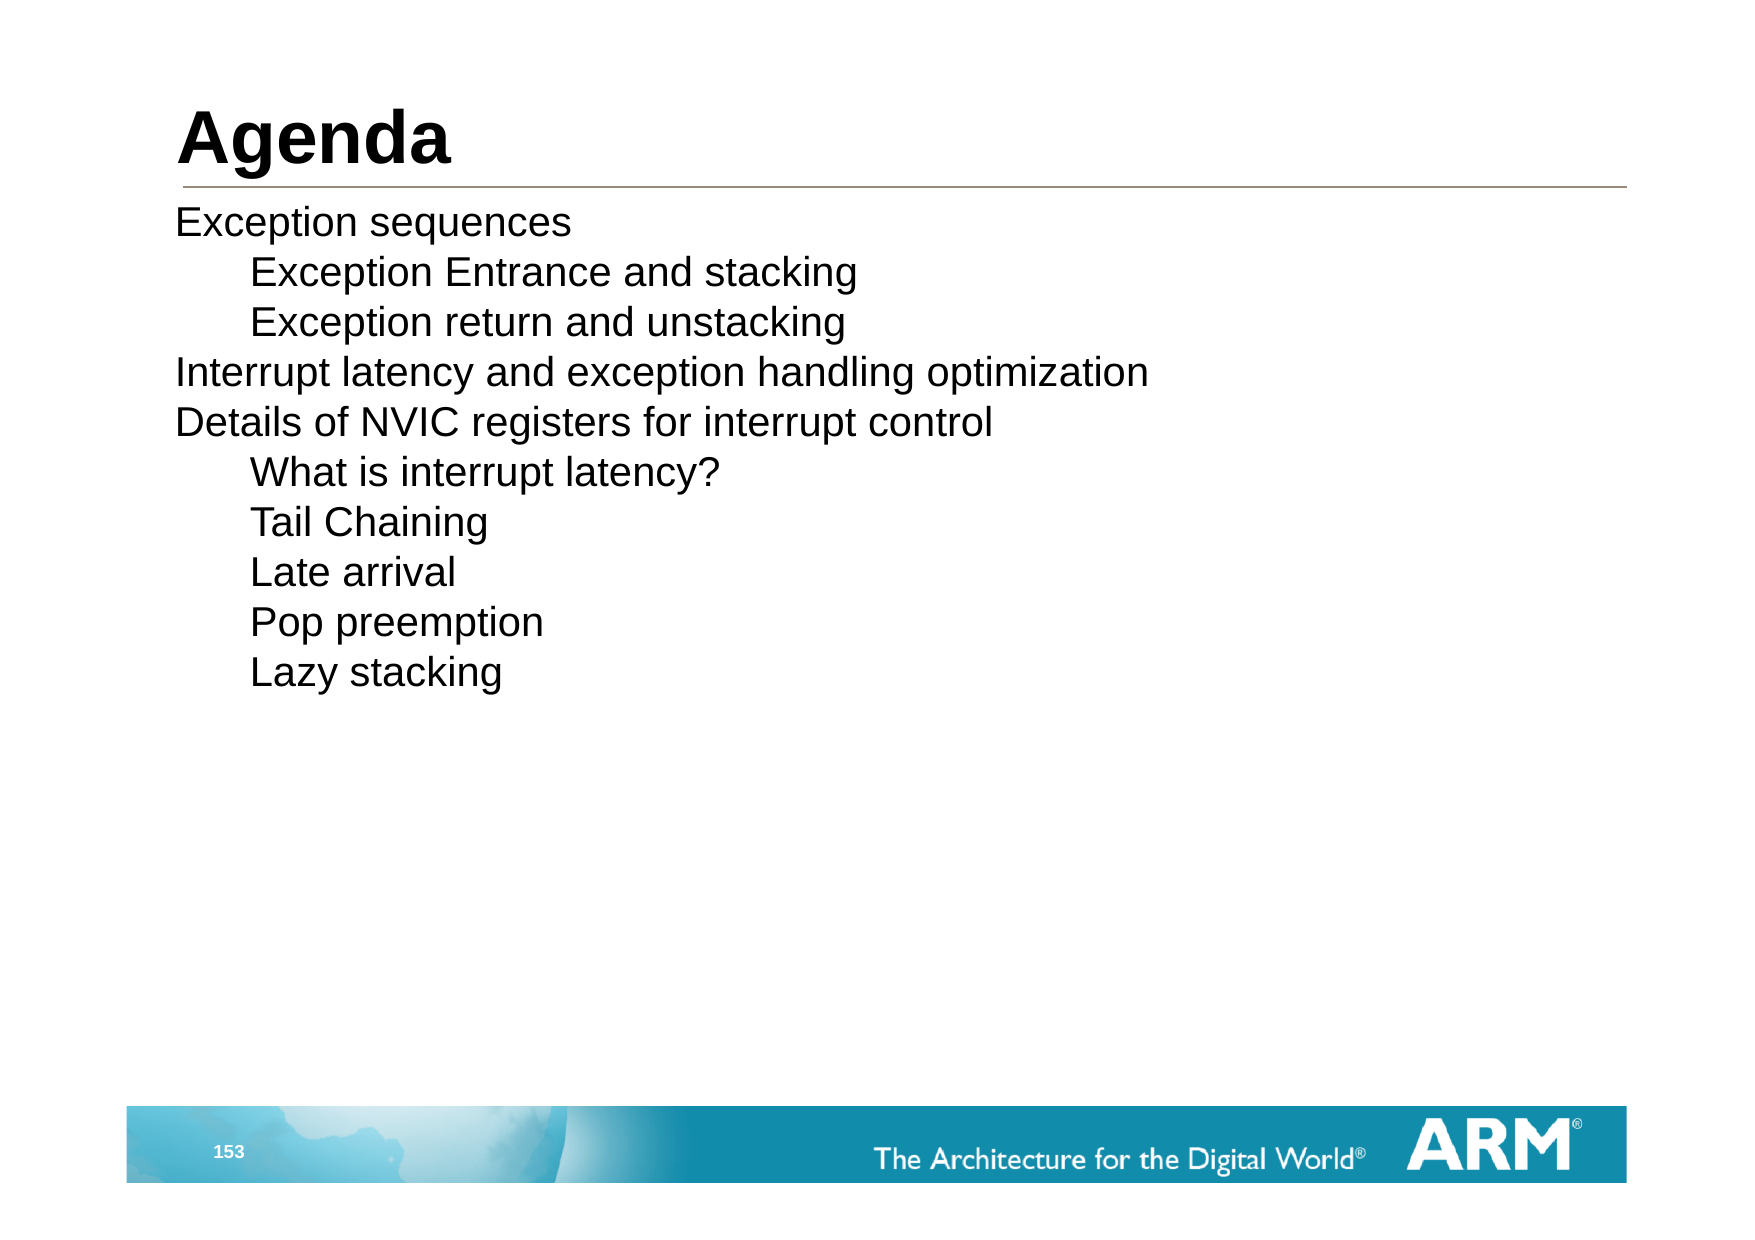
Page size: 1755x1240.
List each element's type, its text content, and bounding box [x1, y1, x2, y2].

title Agenda [172, 88, 1580, 180]
picture [126, 1106, 1627, 1183]
slide_number 153 [198, 1139, 287, 1187]
text_box Exception sequences Exception Entrance and stacking Exception return and unstacking Interrupt latency and exception handling optimization Details of NVIC registers for interrupt control What is interrupt latency? Tail Chaining Late arrival Pop preemption Lazy stacking [172, 194, 1607, 900]
